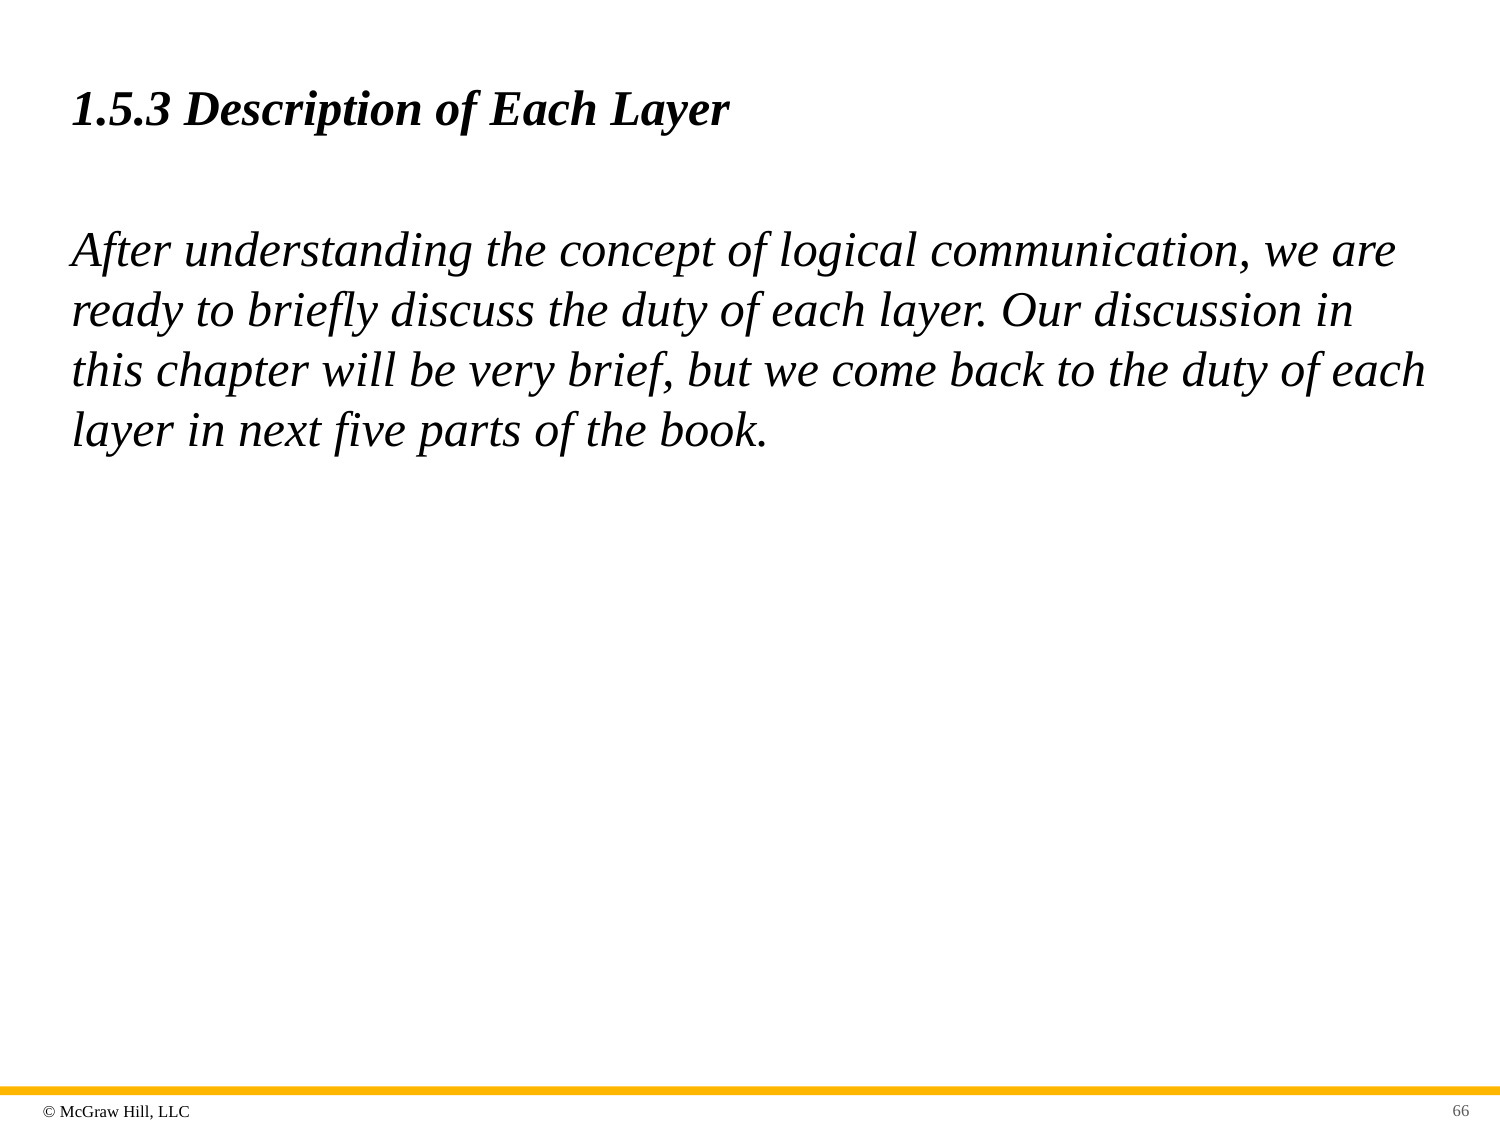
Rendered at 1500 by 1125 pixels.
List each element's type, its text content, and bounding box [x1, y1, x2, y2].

title 1.5.3 Description of Each Layer [56, 50, 1444, 162]
slide_number 66 [1418, 1096, 1477, 1123]
list After understanding the concept of logical communication, we are ready to briefly discuss the duty of each layer. Our discussion in this chapter will be very brief, but we come back to the duty of each layer in next five parts of the book. [56, 209, 1444, 1026]
